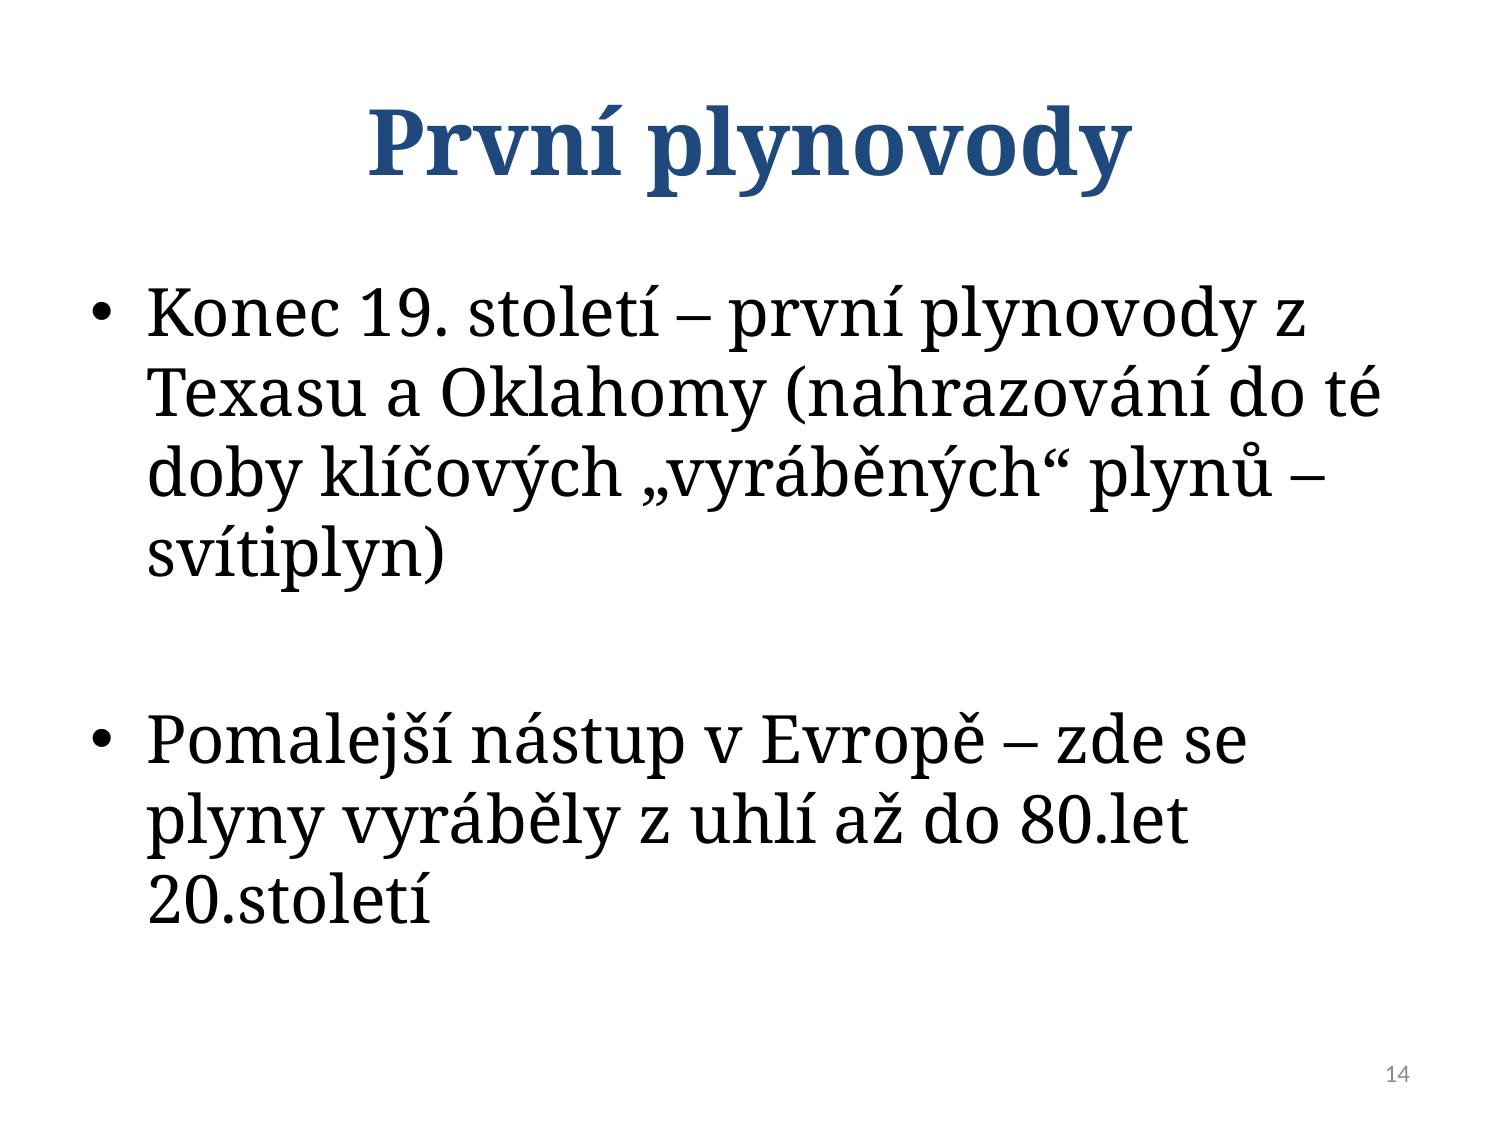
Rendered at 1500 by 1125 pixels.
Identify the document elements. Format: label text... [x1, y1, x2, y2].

slide_number 14 [1074, 1042, 1425, 1103]
title První plynovody [75, 45, 1425, 233]
list Konec 19. století – první plynovody z Texasu a Oklahomy (nahrazování do té doby klíčových „vyráběných“ plynů – svítiplyn) Pomalejší nástup v Evropě – zde se plyny vyráběly z uhlí až do 80.let 20.století [75, 262, 1425, 1005]
